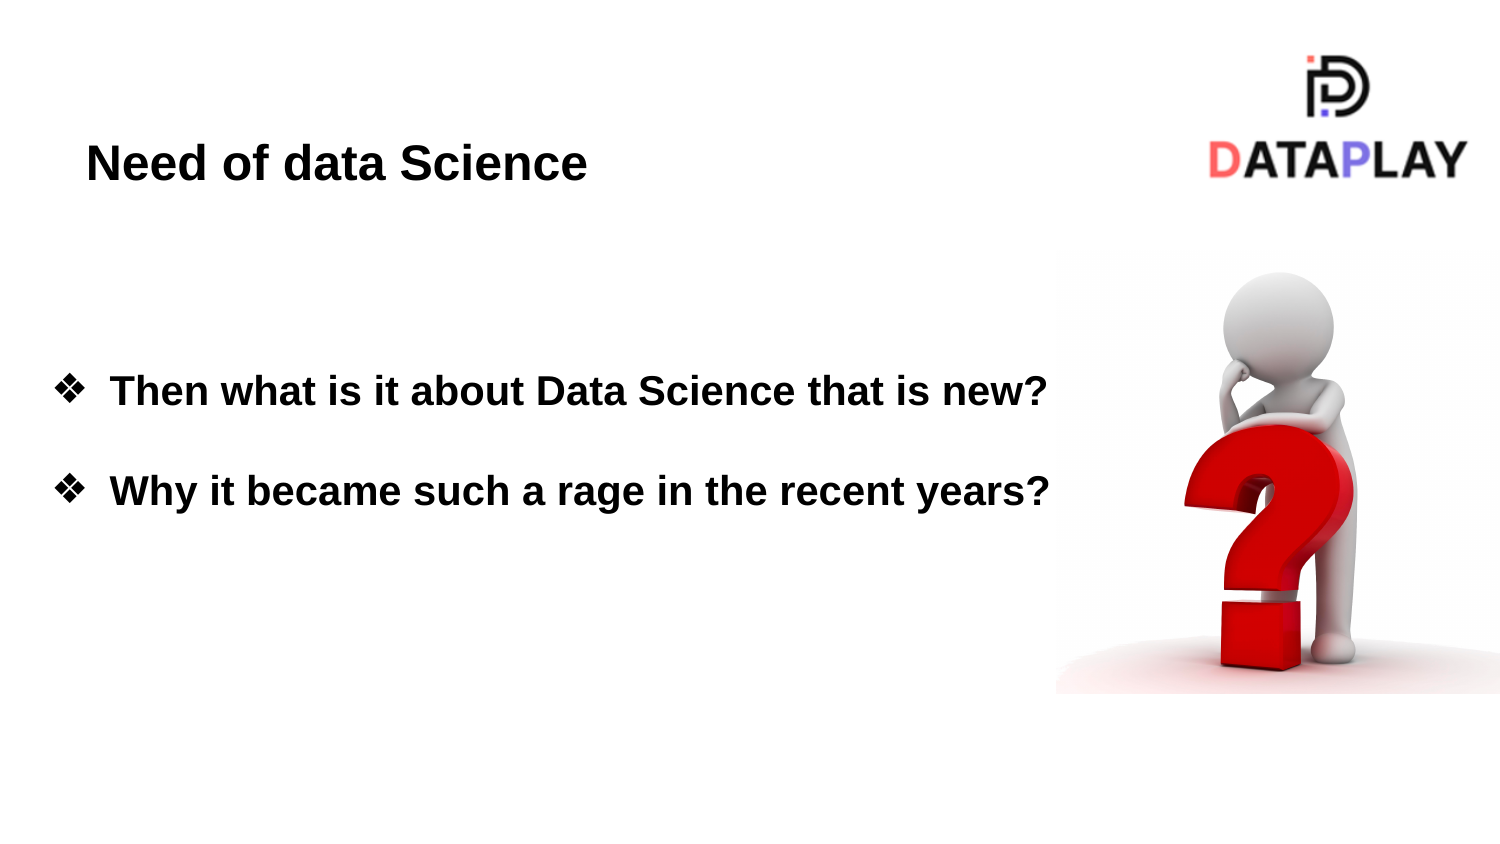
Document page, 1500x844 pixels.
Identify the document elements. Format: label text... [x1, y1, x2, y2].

picture [1056, 250, 1500, 695]
text_box Then what is it about Data Science that is new? Why it became such a rage in the recent years? [19, 298, 1051, 566]
text_box Need of data Science [70, 114, 769, 194]
picture [1182, 0, 1500, 194]
